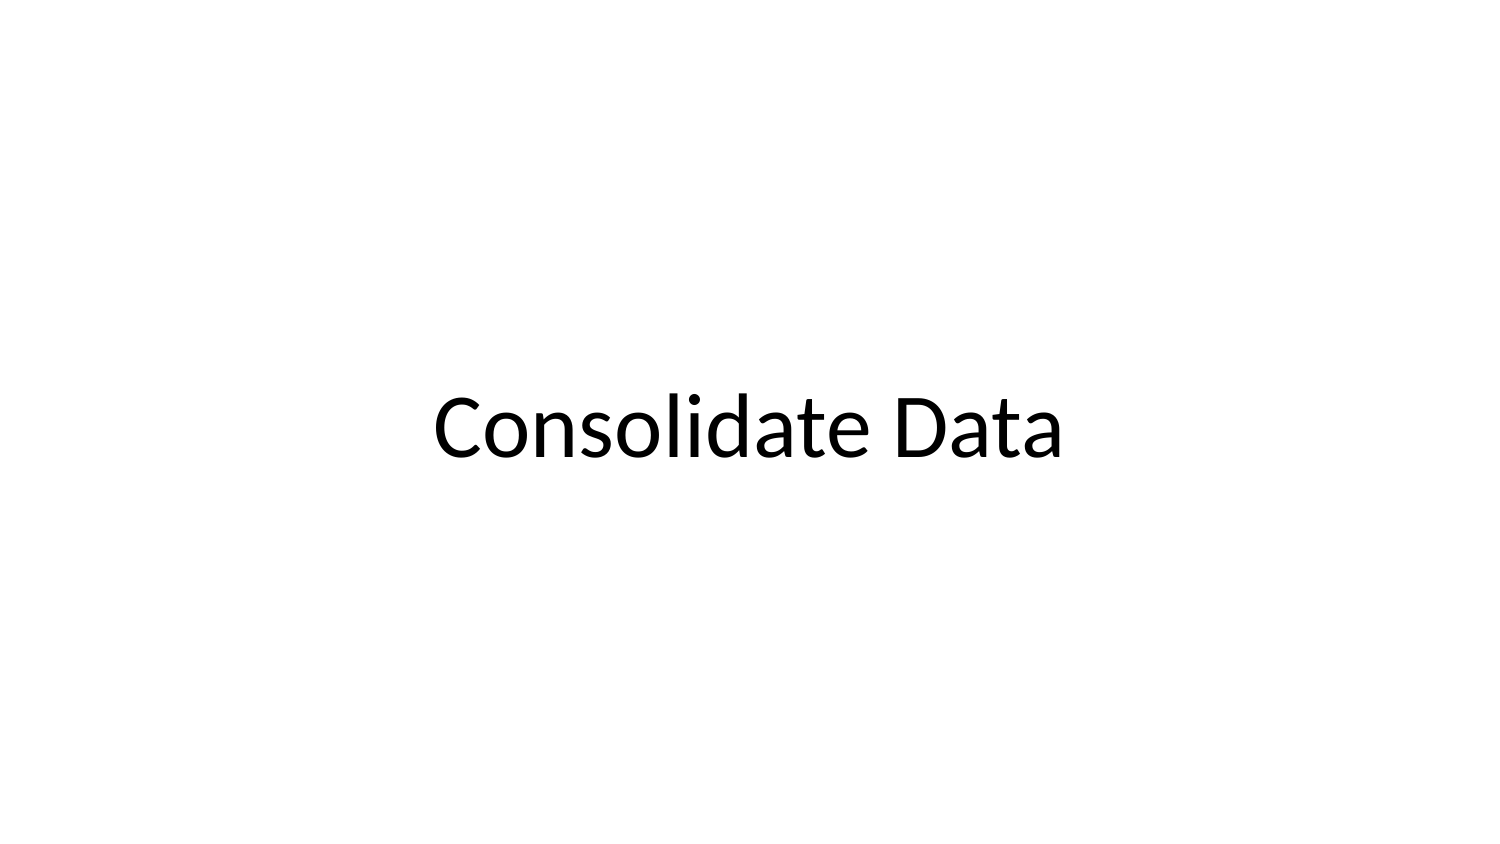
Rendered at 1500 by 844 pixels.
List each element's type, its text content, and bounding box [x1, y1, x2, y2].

text_box Consolidate Data [418, 358, 1082, 484]
